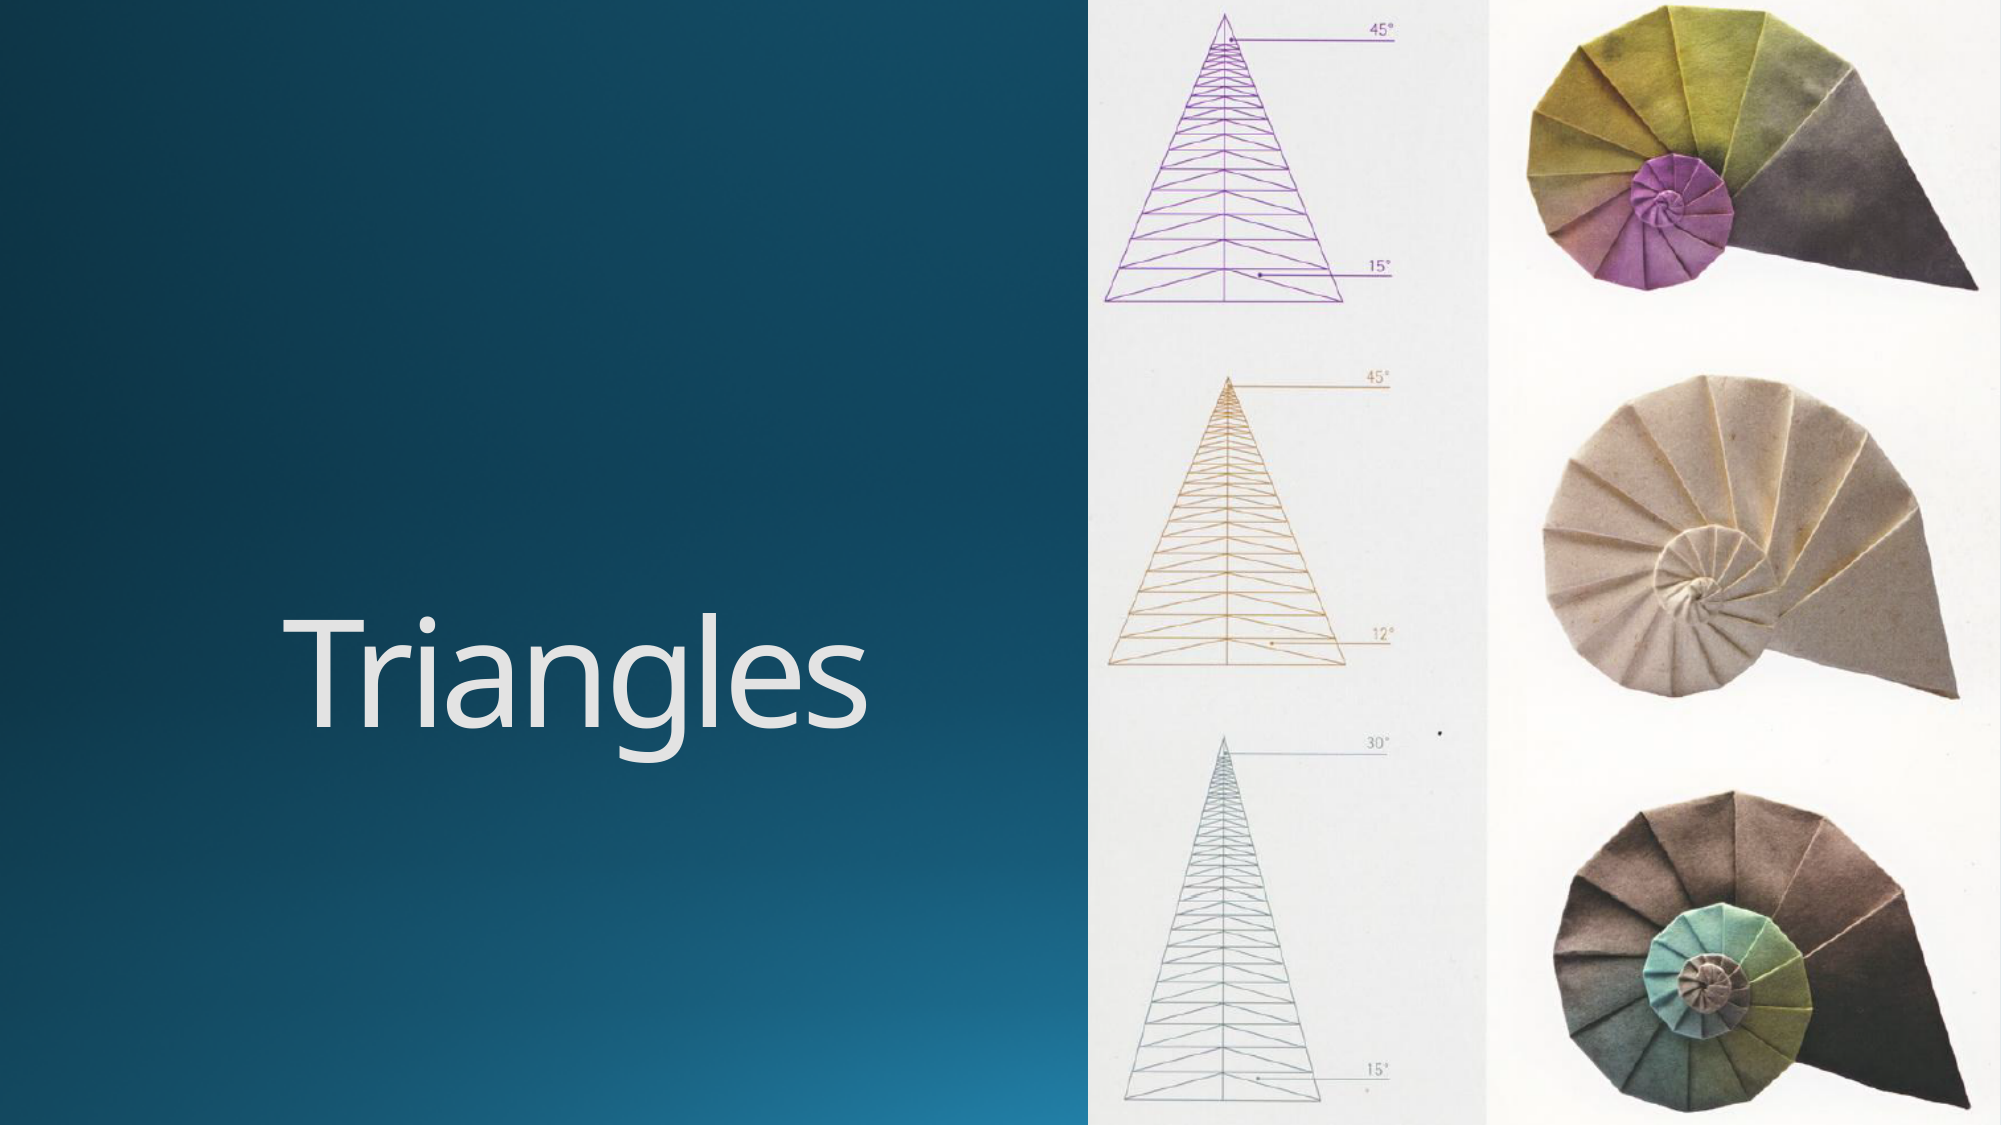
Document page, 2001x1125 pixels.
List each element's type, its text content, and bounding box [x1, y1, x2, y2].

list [1088, 0, 2000, 1125]
picture [0, 0, 1088, 1125]
title Triangles [101, 590, 1055, 1002]
